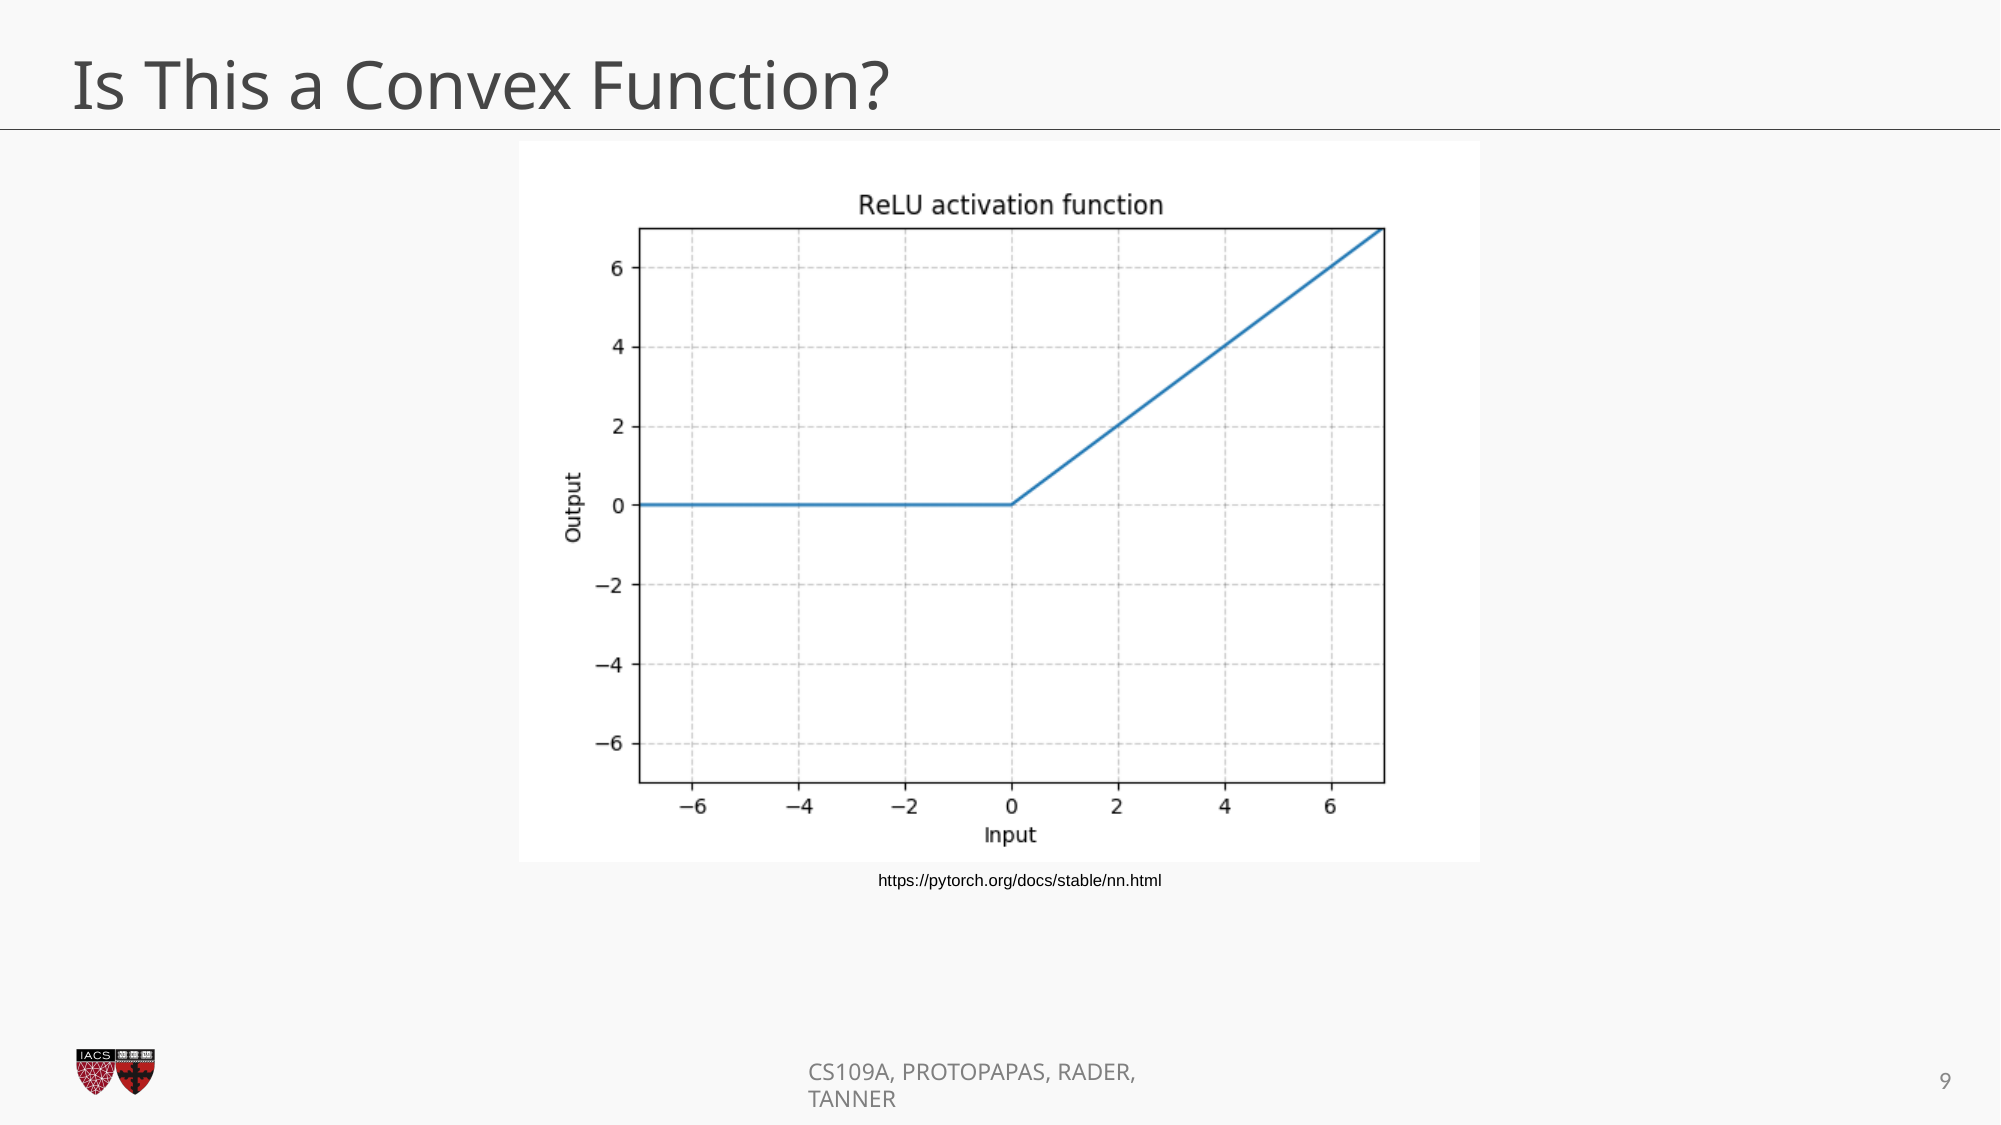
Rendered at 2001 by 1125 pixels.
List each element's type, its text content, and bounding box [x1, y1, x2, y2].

text_box https://pytorch.org/docs/stable/nn.html [863, 870, 1178, 897]
title Is This a Convex Function? [57, 35, 1943, 162]
picture [75, 1049, 155, 1095]
slide_number 9 [1500, 1050, 1967, 1110]
picture [519, 140, 1481, 862]
